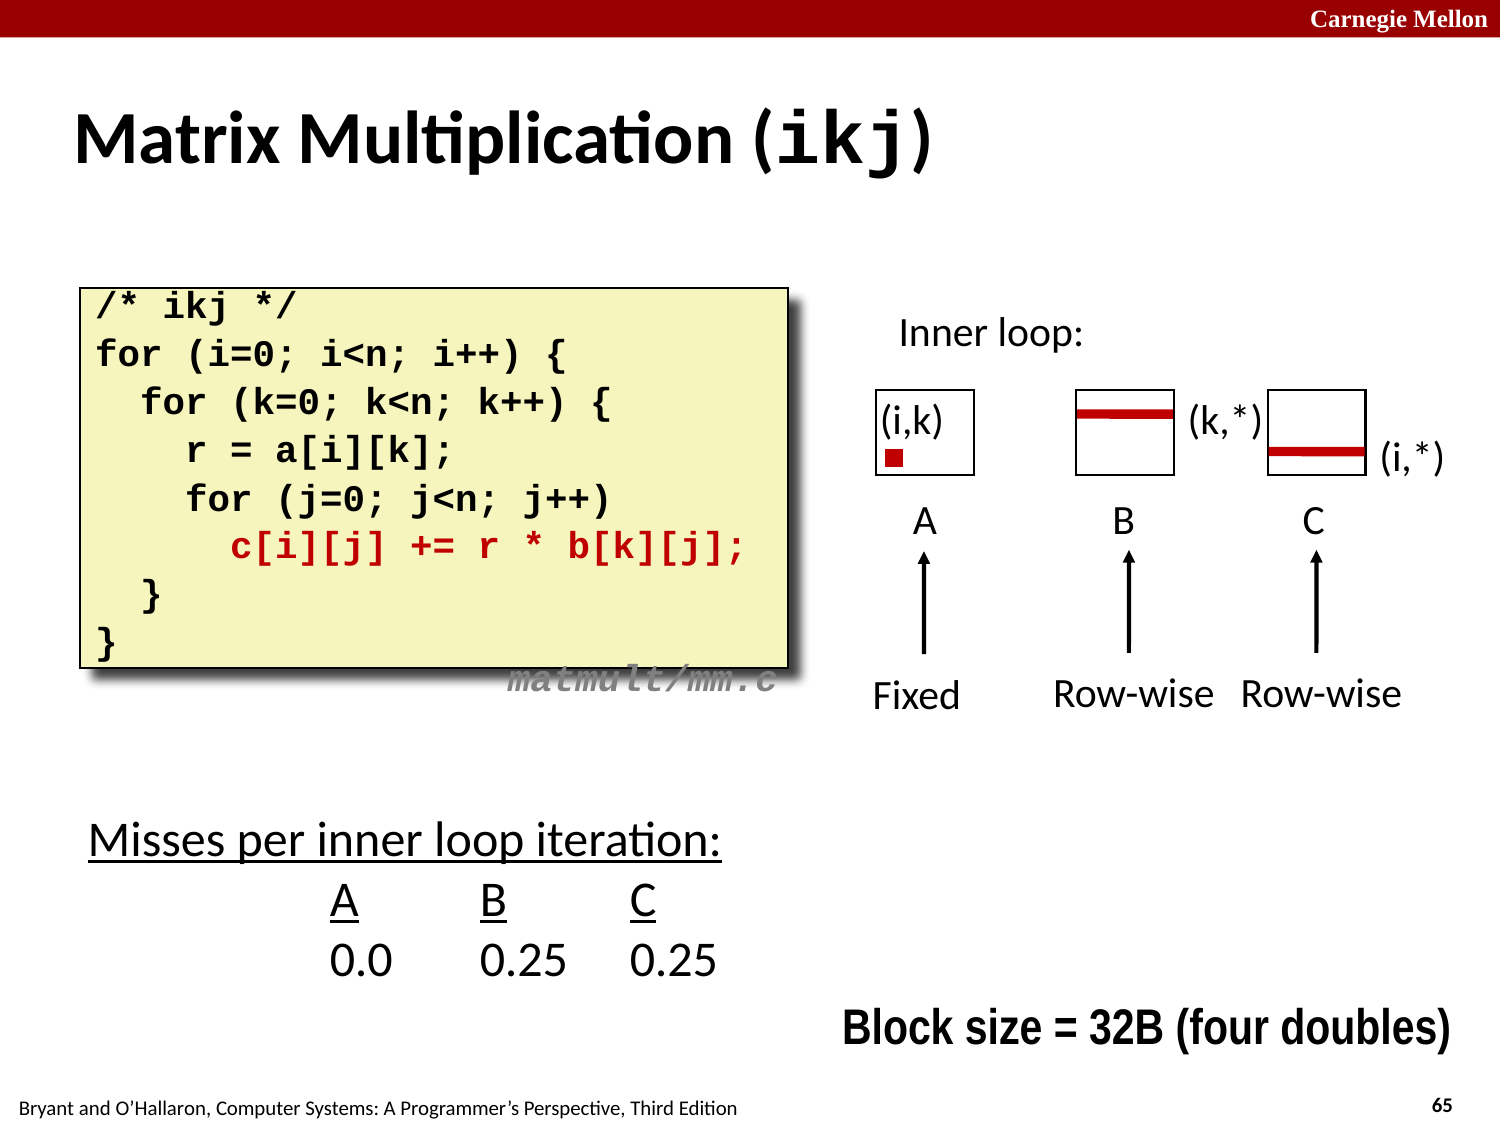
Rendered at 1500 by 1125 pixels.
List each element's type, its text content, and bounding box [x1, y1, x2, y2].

text_box (i,*) [1364, 422, 1461, 488]
text_box [1267, 390, 1366, 476]
text_box [1075, 390, 1174, 476]
text_box Fixed [857, 660, 977, 725]
text_box /* ikj */ for (i=0; i<n; i++) { for (k=0; k<n; k++) { r = a[i][k]; for (j=0; j<n; j++) c[i][j] += r * b[k][j]; } } [80, 288, 789, 669]
text_box A [898, 485, 953, 550]
text_box (i,k) [864, 385, 960, 450]
text_box [917, 551, 931, 655]
text_box Inner loop: [883, 297, 1100, 363]
text_box [1310, 549, 1323, 653]
text_box (k,*) [1172, 385, 1279, 450]
text_box Misses per inner loop iteration: A B C 0.0 0.25 0.25 [72, 798, 925, 1000]
text_box Block size = 32B (four doubles) [827, 986, 1488, 1062]
text_box [1122, 549, 1136, 653]
text_box Row-wise [1038, 658, 1225, 724]
text_box matmult/mm.c [493, 649, 793, 708]
text_box Row-wise [1225, 658, 1418, 724]
text_box C [1287, 485, 1340, 550]
title Matrix Multiplication (ikj) [58, 71, 1305, 197]
text_box [875, 390, 974, 476]
text_box B [1097, 485, 1151, 550]
text_box [889, 453, 898, 462]
